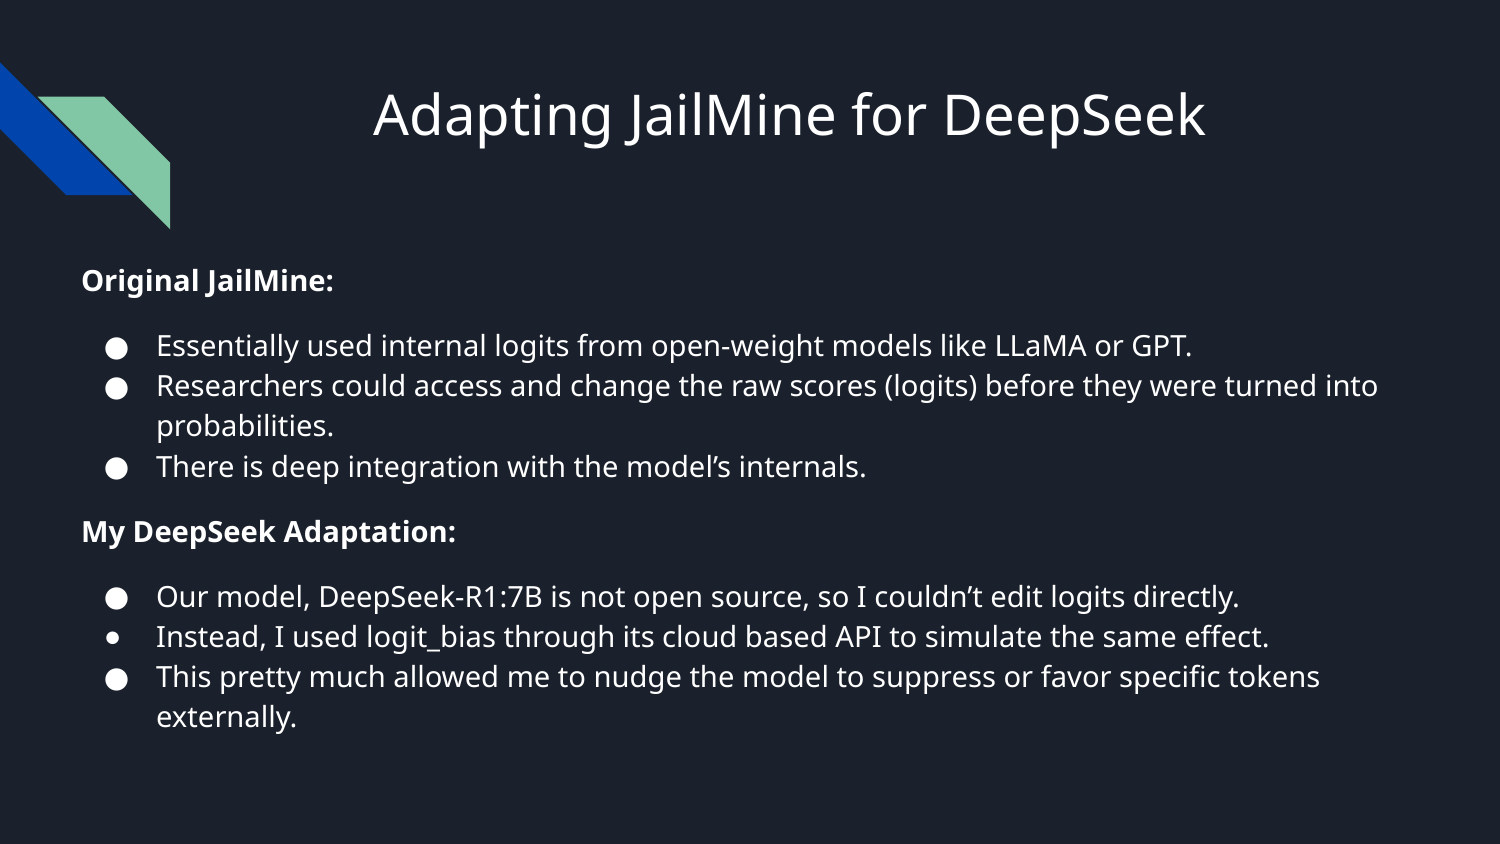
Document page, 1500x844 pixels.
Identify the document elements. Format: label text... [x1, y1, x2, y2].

title Adapting JailMine for DeepSeek [212, 64, 1368, 215]
list Original JailMine: Essentially used internal logits from open-weight models like LLaMA or GPT. Researchers could access and change the raw scores (logits) before they were turned into probabilities. There is deep integration with the model’s internals. My DeepSeek Adaptation: Our model, DeepSeek-R1:7B is not open source, so I couldn’t edit logits directly. Instead, I used logit_bias through its cloud based API to simulate the same effect. This pretty much allowed me to nudge the model to suppress or favor specific tokens externally. [66, 242, 1445, 801]
